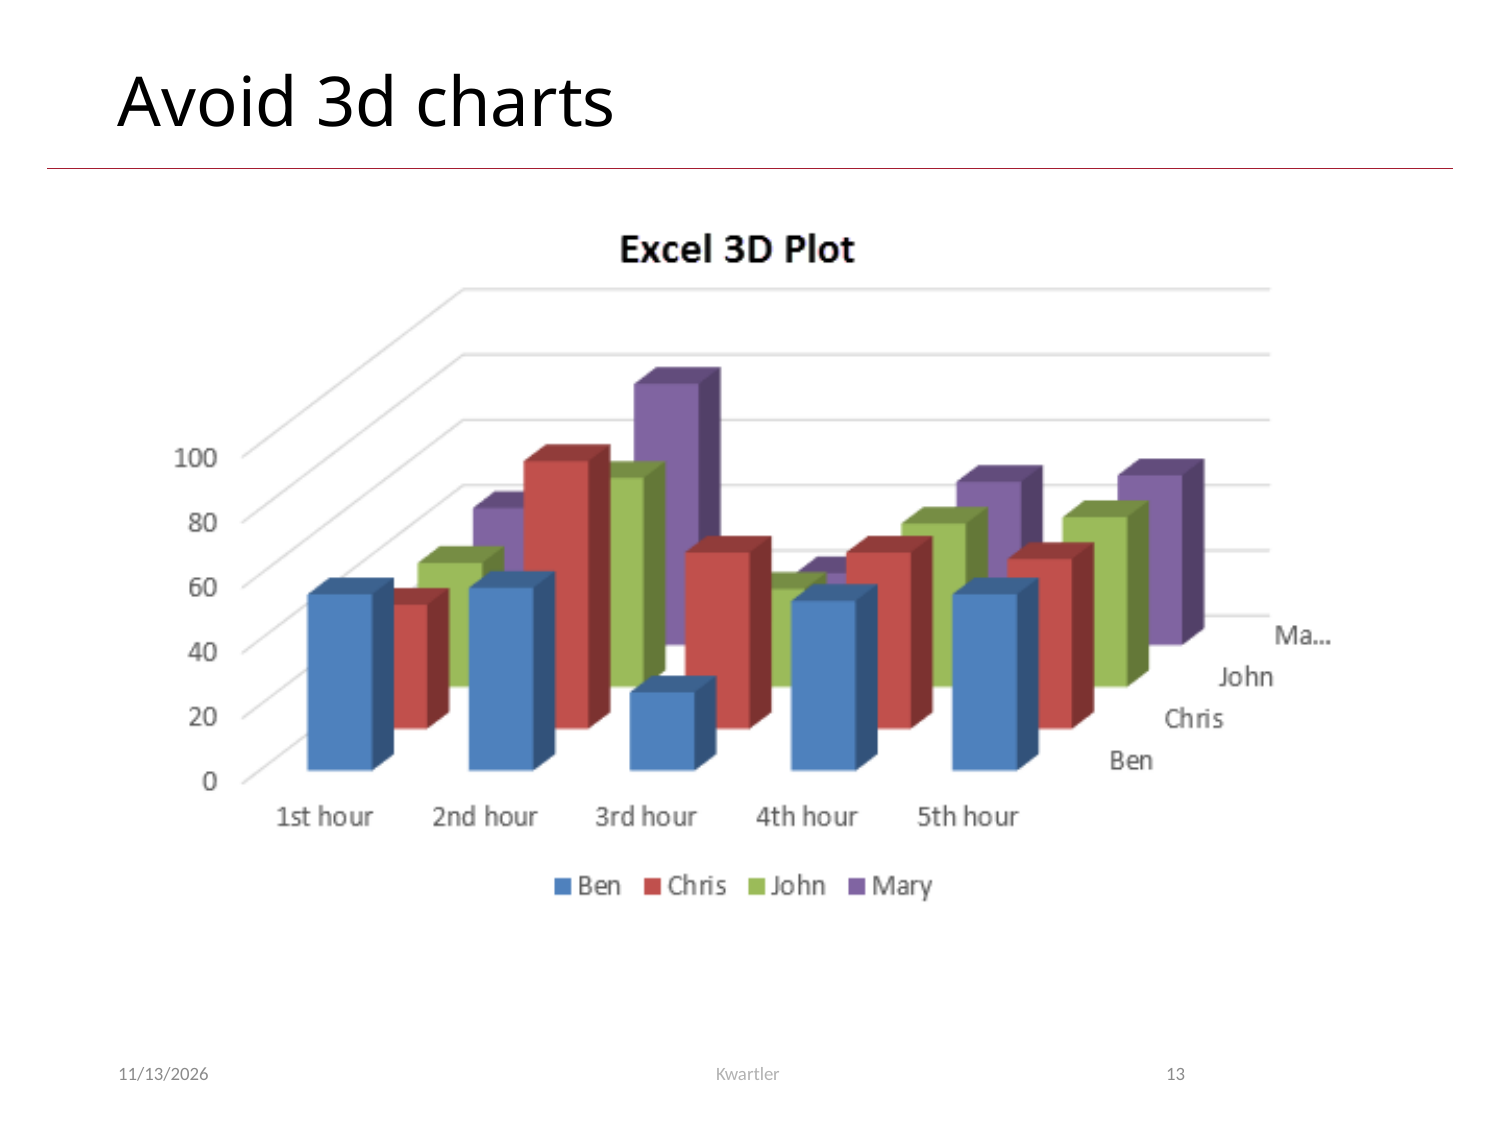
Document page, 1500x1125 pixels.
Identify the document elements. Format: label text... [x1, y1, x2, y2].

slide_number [103, 1042, 441, 1103]
title Avoid 3d charts [103, 59, 1397, 157]
picture [161, 213, 1339, 912]
slide_number 13 [1059, 1042, 1200, 1103]
footer Kwartler [496, 1042, 1004, 1103]
